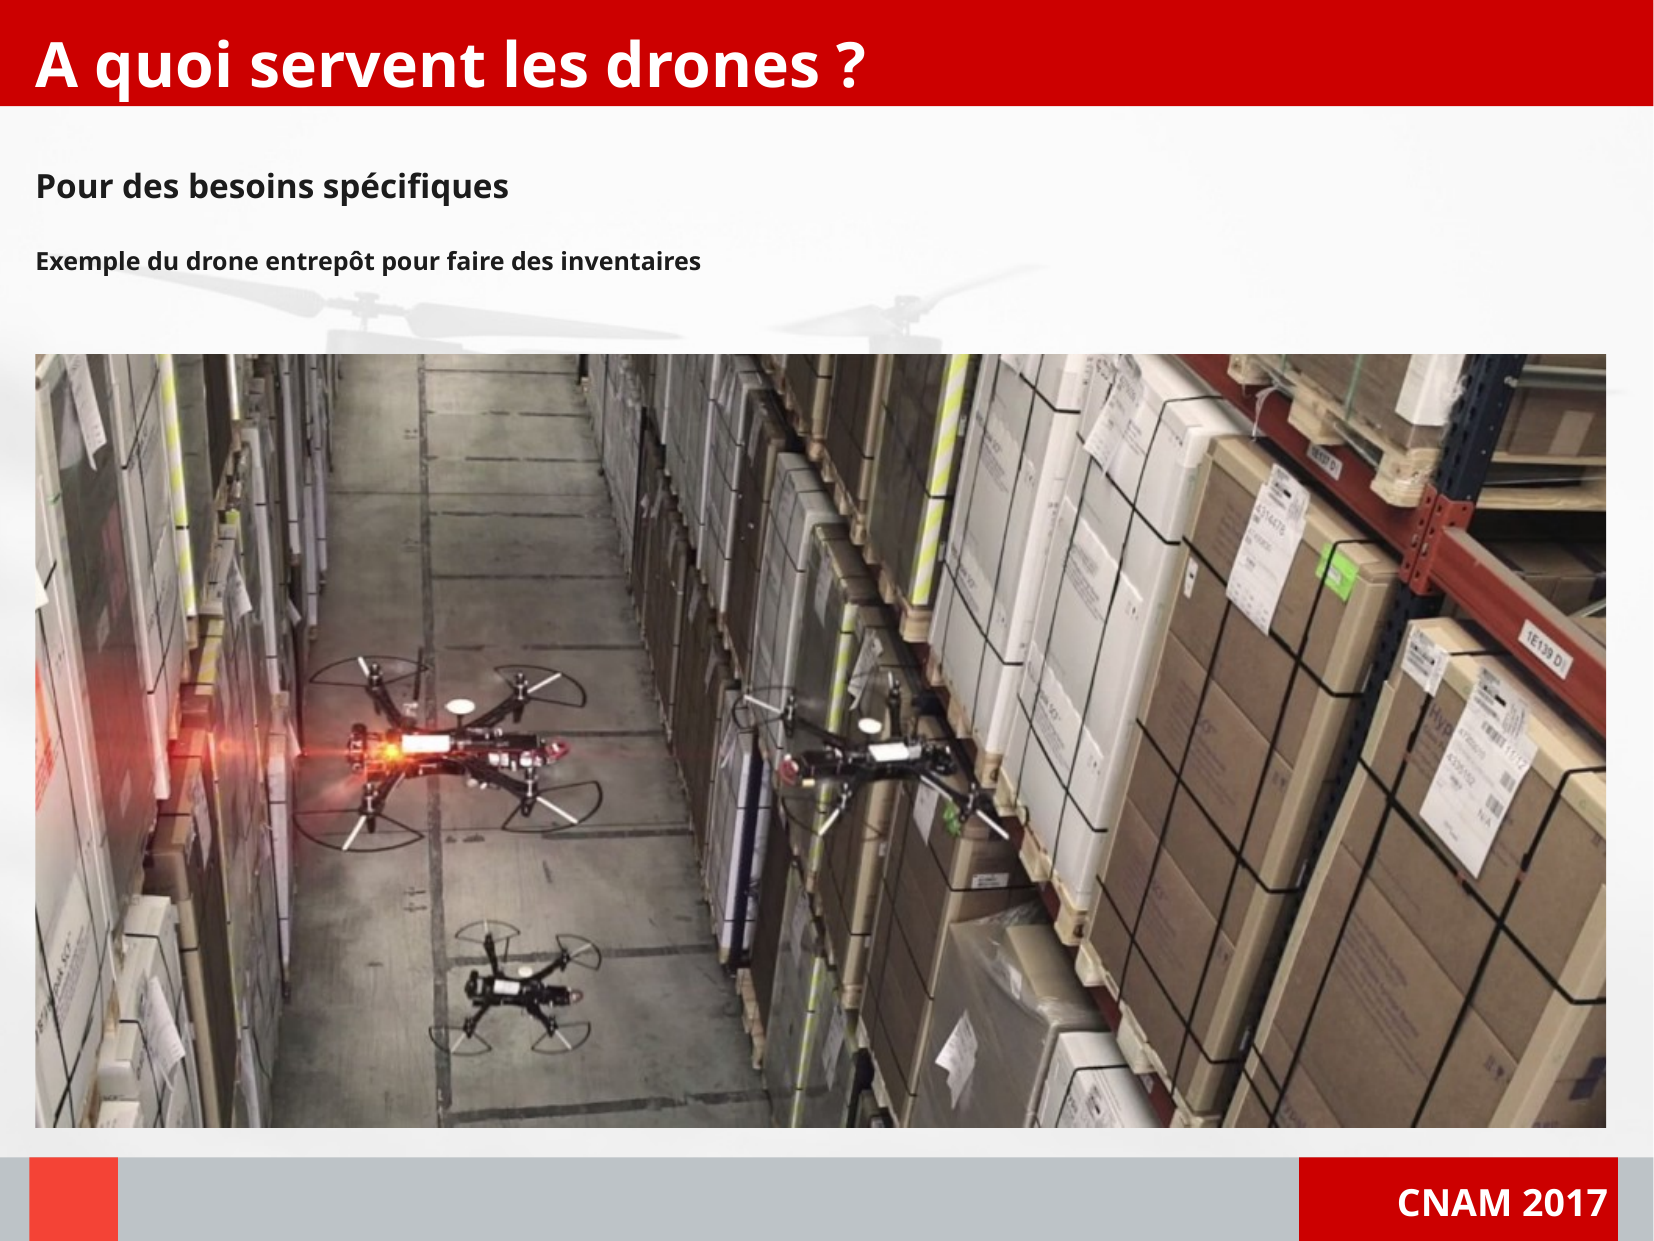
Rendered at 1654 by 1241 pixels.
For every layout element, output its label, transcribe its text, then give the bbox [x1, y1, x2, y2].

text_box A quoi servent les drones ? [35, 0, 1571, 101]
text_box Pour des besoins spécifiques Exemple du drone entrepôt pour faire des inventaires [35, 165, 1618, 461]
picture [0, 107, 1654, 1157]
